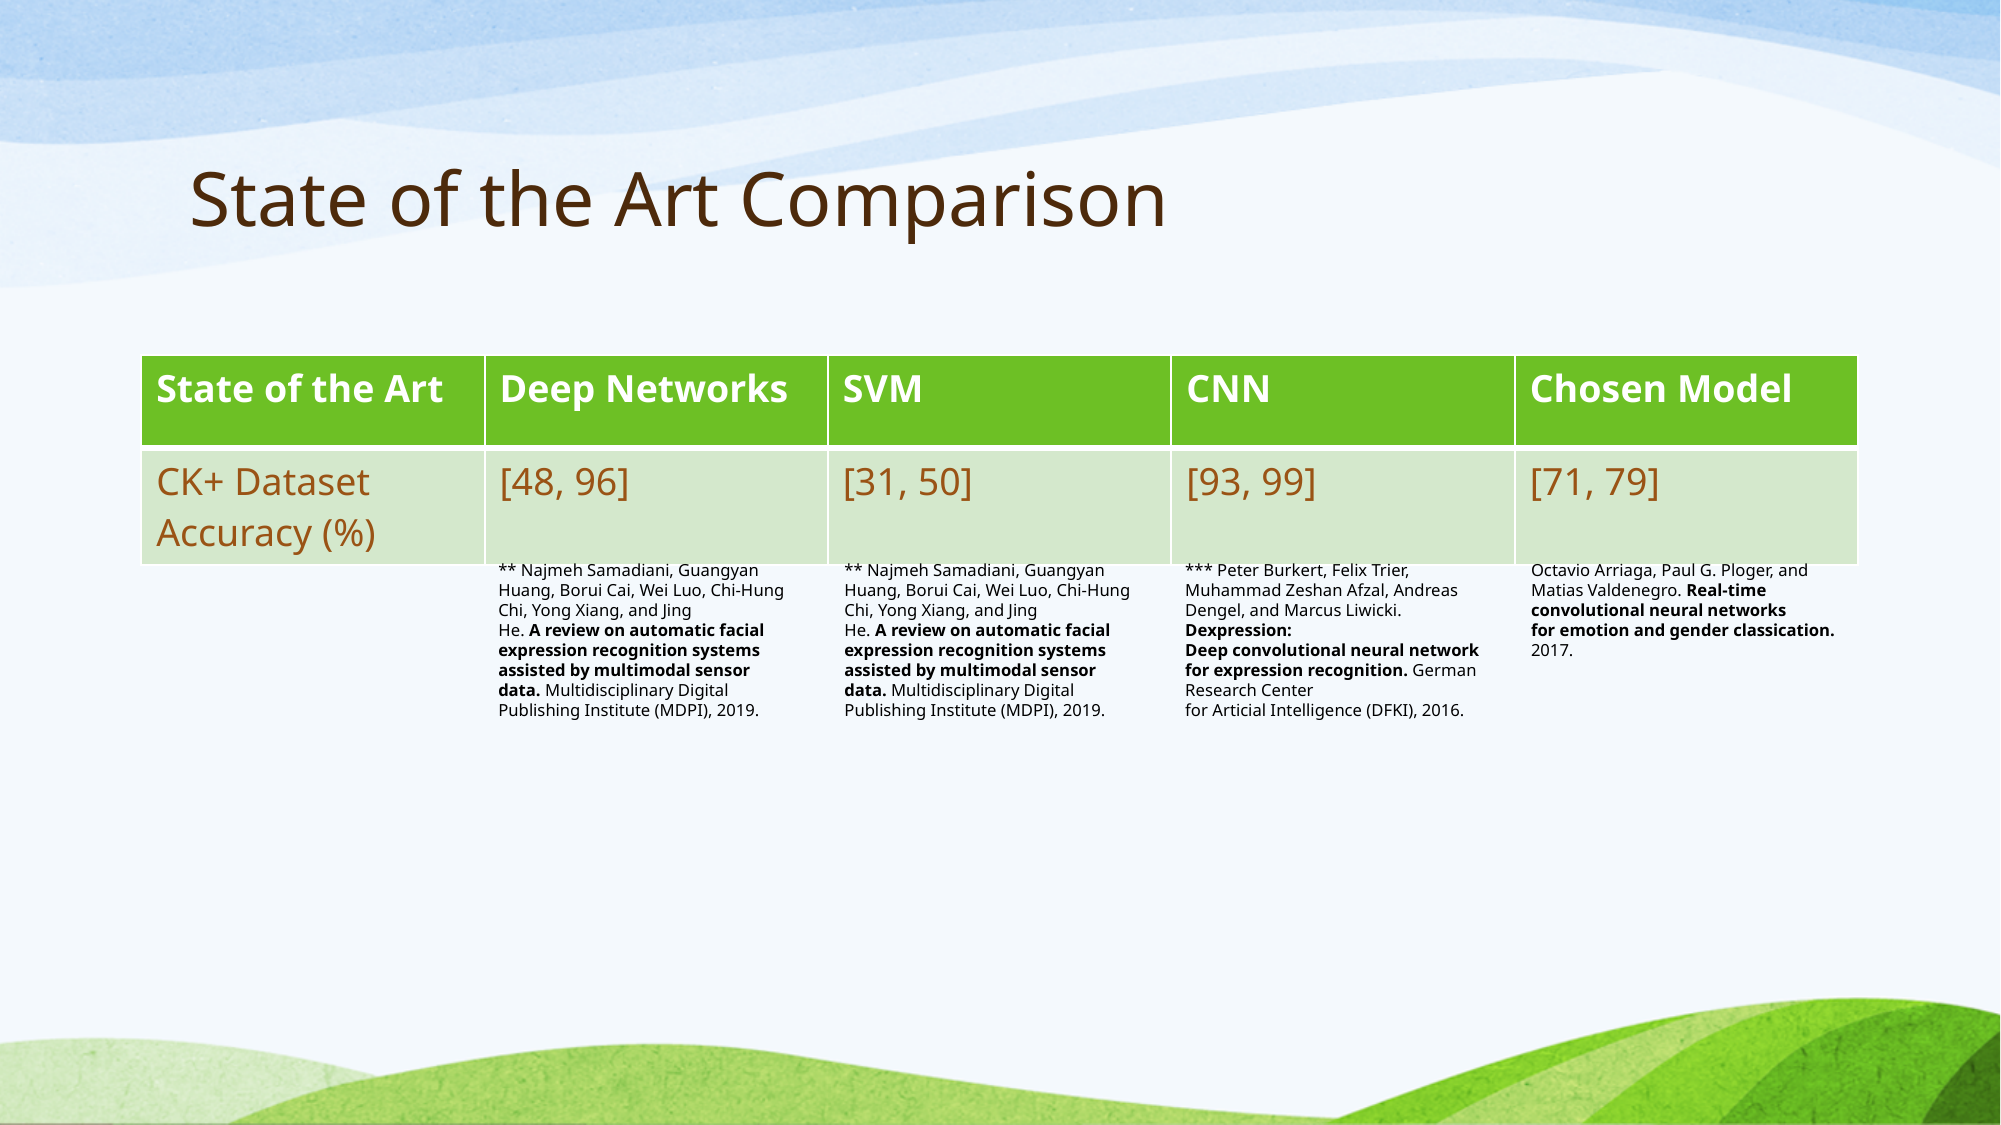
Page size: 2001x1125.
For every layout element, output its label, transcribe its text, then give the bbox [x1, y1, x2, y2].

title State of the Art Comparison [174, 50, 1825, 250]
table_header CNN [1172, 356, 1514, 445]
table_header Deep Networks [486, 356, 827, 445]
table_header Chosen Model [1516, 356, 1857, 445]
table_header SVM [829, 356, 1170, 445]
picture [0, 0, 2001, 1125]
text_box ** Najmeh Samadiani, Guangyan Huang, Borui Cai, Wei Luo, Chi-Hung Chi, Yong Xiang, and Jing He. A review on automatic facial expression recognition systems assisted by multimodal sensor data. Multidisciplinary Digital Publishing Institute (MDPI), 2019. [483, 552, 829, 727]
text_box ** Najmeh Samadiani, Guangyan Huang, Borui Cai, Wei Luo, Chi-Hung Chi, Yong Xiang, and Jing He. A review on automatic facial expression recognition systems assisted by multimodal sensor data. Multidisciplinary Digital Publishing Institute (MDPI), 2019. [829, 552, 1170, 727]
table_cell [93, 99] [1172, 451, 1514, 552]
table_cell [31, 50] [829, 451, 1170, 552]
table_header State of the Art [142, 356, 484, 445]
table_cell CK+ Dataset Accuracy (%) [142, 451, 484, 564]
text_box *** Peter Burkert, Felix Trier, Muhammad Zeshan Afzal, Andreas Dengel, and Marcus Liwicki. Dexpression: Deep convolutional neural network for expression recognition. German Research Center for Articial Intelligence (DFKI), 2016. [1170, 552, 1517, 727]
table_cell [71, 79] [1516, 451, 1857, 552]
text_box Octavio Arriaga, Paul G. Ploger, and Matias Valdenegro. Real-time convolutional neural networks for emotion and gender classication. 2017. [1516, 552, 1858, 668]
table_cell [48, 96] [486, 451, 827, 552]
